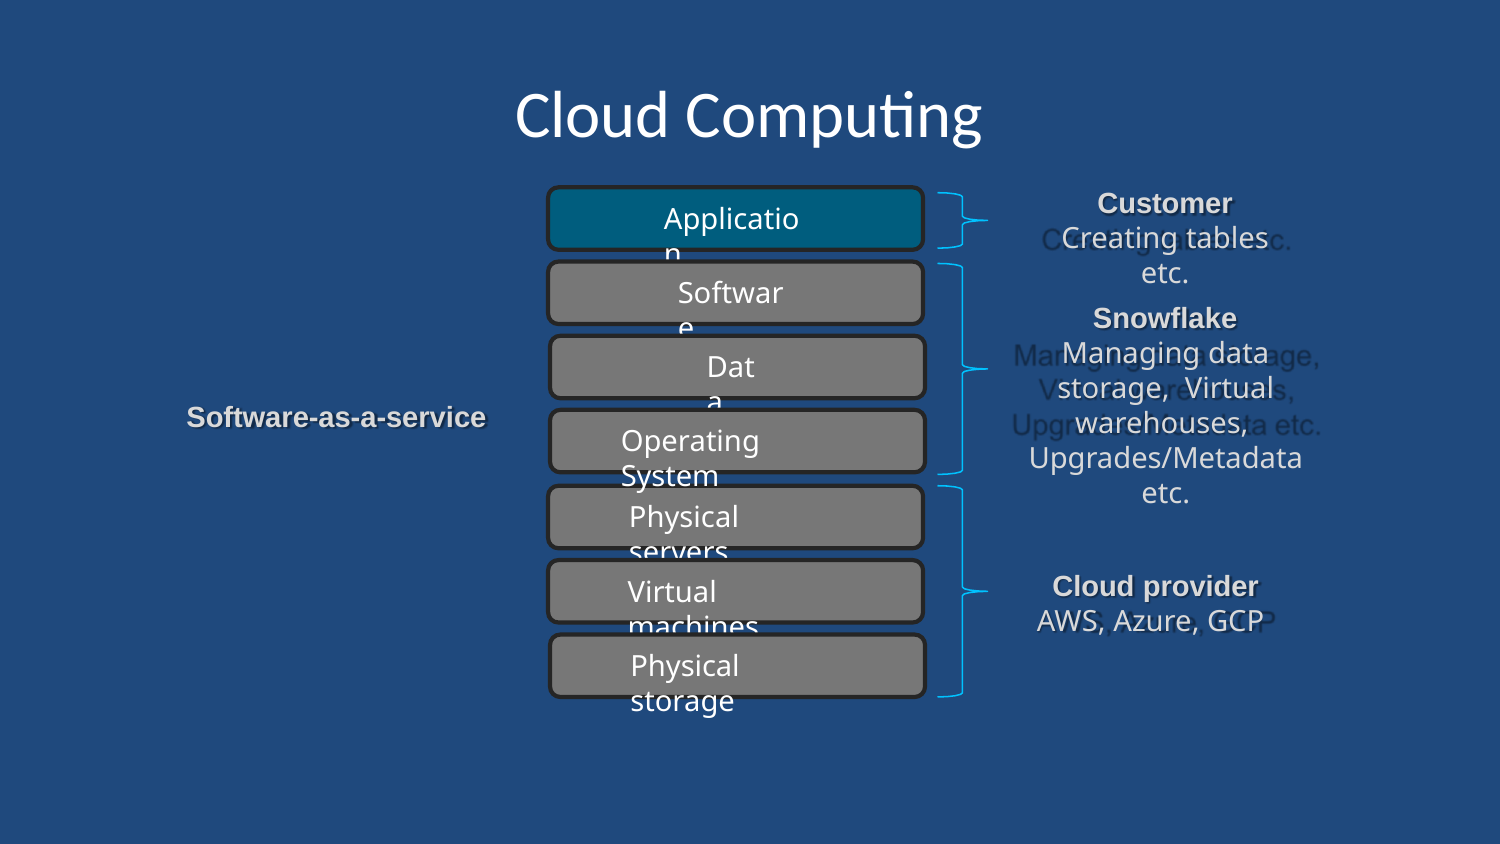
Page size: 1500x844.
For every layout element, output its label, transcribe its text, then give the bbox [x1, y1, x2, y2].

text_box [547, 632, 928, 700]
text_box Physical storage [628, 708, 847, 718]
text_box [937, 192, 988, 249]
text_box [545, 259, 926, 327]
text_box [1017, 557, 1297, 659]
text_box Snowflake Managing data storage, Virtual warehouses, Upgrades/Metadata etc. [1007, 485, 1323, 509]
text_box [547, 333, 928, 401]
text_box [545, 185, 926, 253]
text_box [937, 485, 988, 697]
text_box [545, 483, 926, 551]
title Cloud Computing [513, 68, 988, 212]
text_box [545, 557, 926, 625]
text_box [936, 262, 1342, 476]
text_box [547, 407, 928, 475]
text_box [1020, 175, 1313, 261]
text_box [167, 388, 510, 456]
